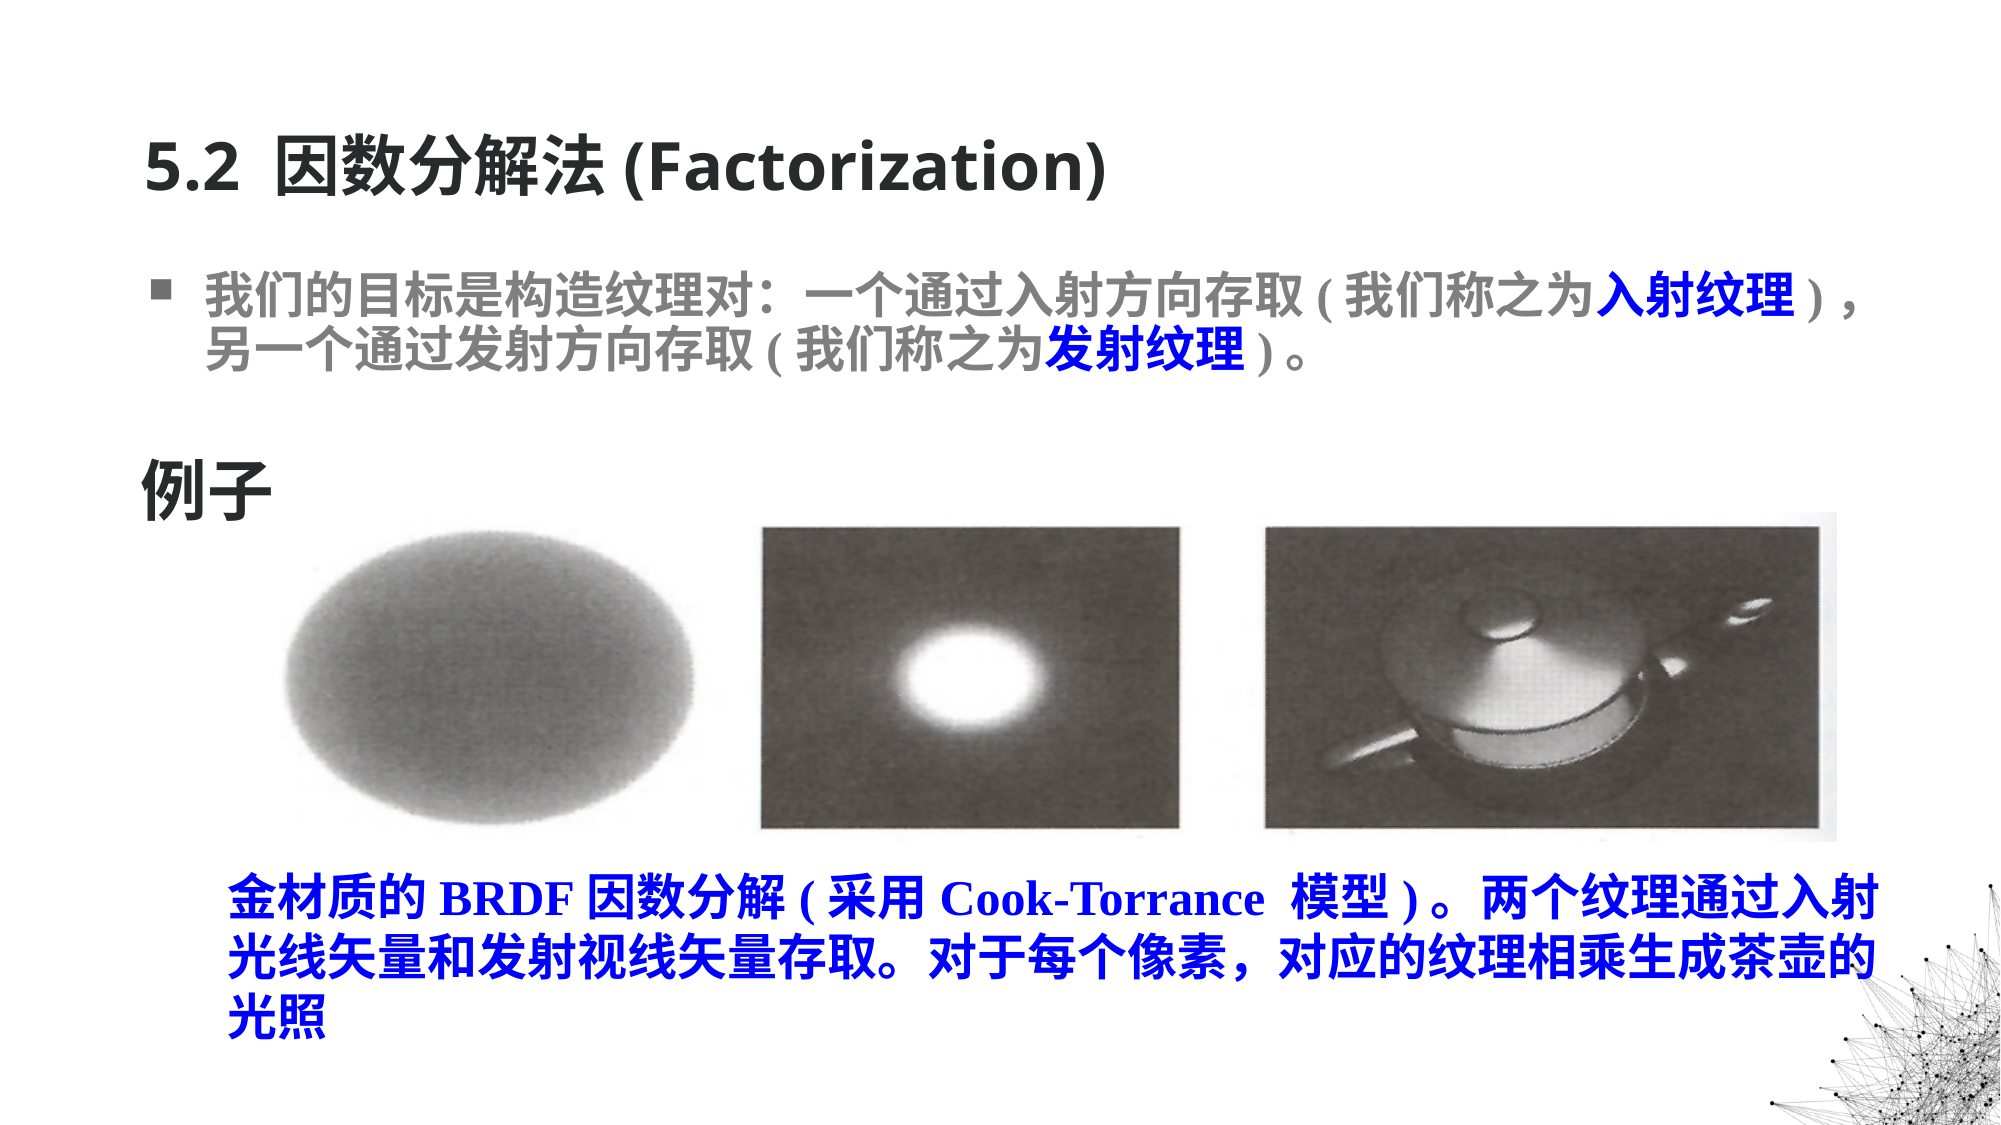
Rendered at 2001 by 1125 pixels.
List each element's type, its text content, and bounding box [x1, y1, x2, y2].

text_box 我们的目标是构造纹理对：一个通过入射方向存取(我们称之为入射纹理)，另一个通过发射方向存取(我们称之为发射纹理)。 [133, 262, 1917, 1001]
title 例子 [132, 384, 1859, 604]
text_box 5.2 因数分解法(Factorization) [137, 59, 1863, 278]
picture [1715, 882, 2001, 1125]
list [267, 512, 1837, 842]
text_box 金材质的BRDF因数分解(采用Cook-Torrance 模型)。两个纹理通过入射光线矢量和发射视线矢量存取。对于每个像素，对应的纹理相乘生成茶壶的光照 [212, 857, 1898, 1053]
